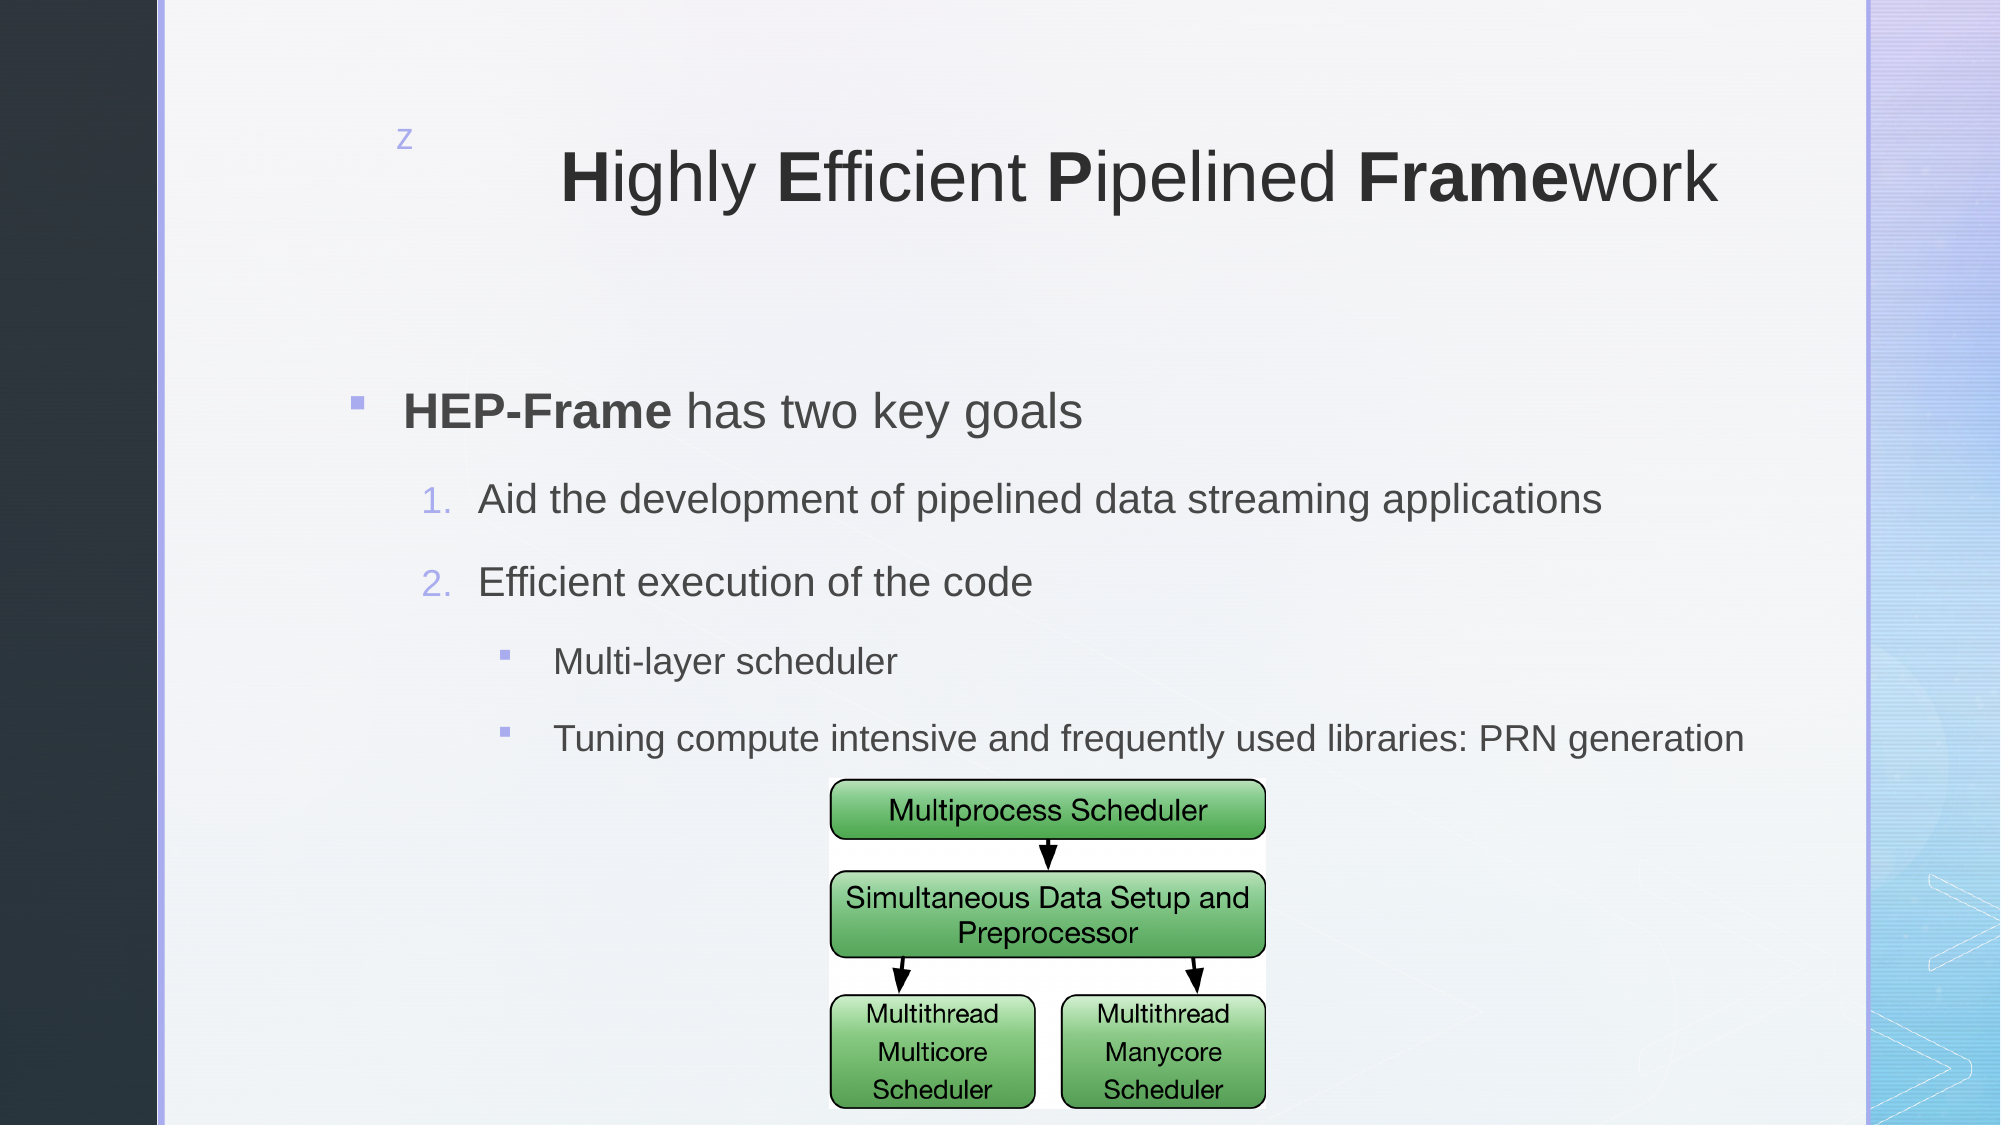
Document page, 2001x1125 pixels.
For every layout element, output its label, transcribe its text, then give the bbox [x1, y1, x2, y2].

picture [1871, 0, 2001, 1125]
picture [0, 0, 157, 1125]
title Highly Efficient Pipelined Framework [428, 132, 1734, 298]
list HEP-Frame has two key goals Aid the development of pipelined data streaming applications Efficient execution of the code Multi-layer scheduler Tuning compute intensive and frequently used libraries: PRN generation [331, 298, 1765, 827]
picture [829, 778, 1267, 1109]
